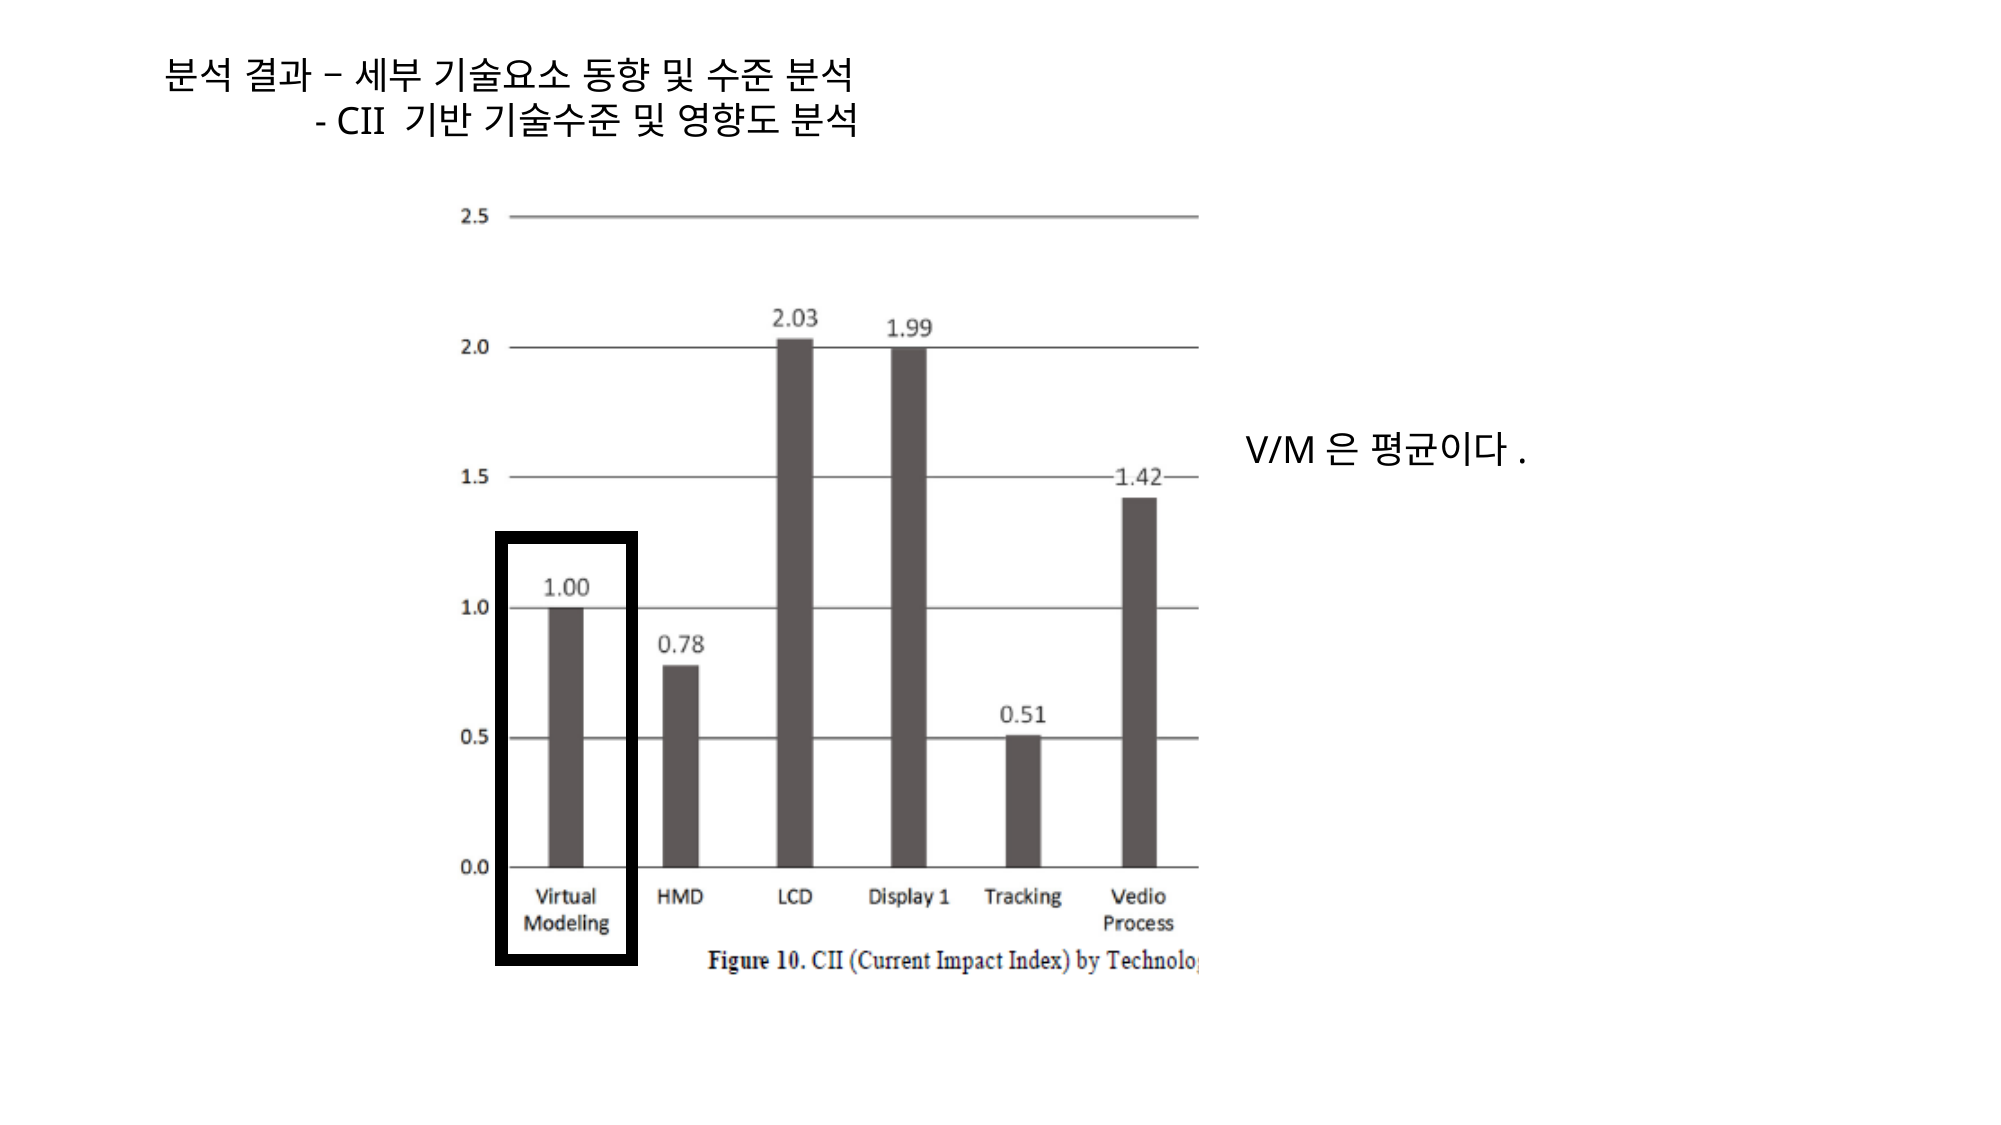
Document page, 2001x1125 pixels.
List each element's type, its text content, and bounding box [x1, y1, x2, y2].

text_box V/M은 평균이다. [1231, 418, 1978, 479]
text_box 분석 결과 – 세부 기술요소 동향 및 수준 분석 - CII 기반 기술수준 및 영향도 분석 [0, 0, 2000, 195]
picture [451, 196, 1199, 980]
